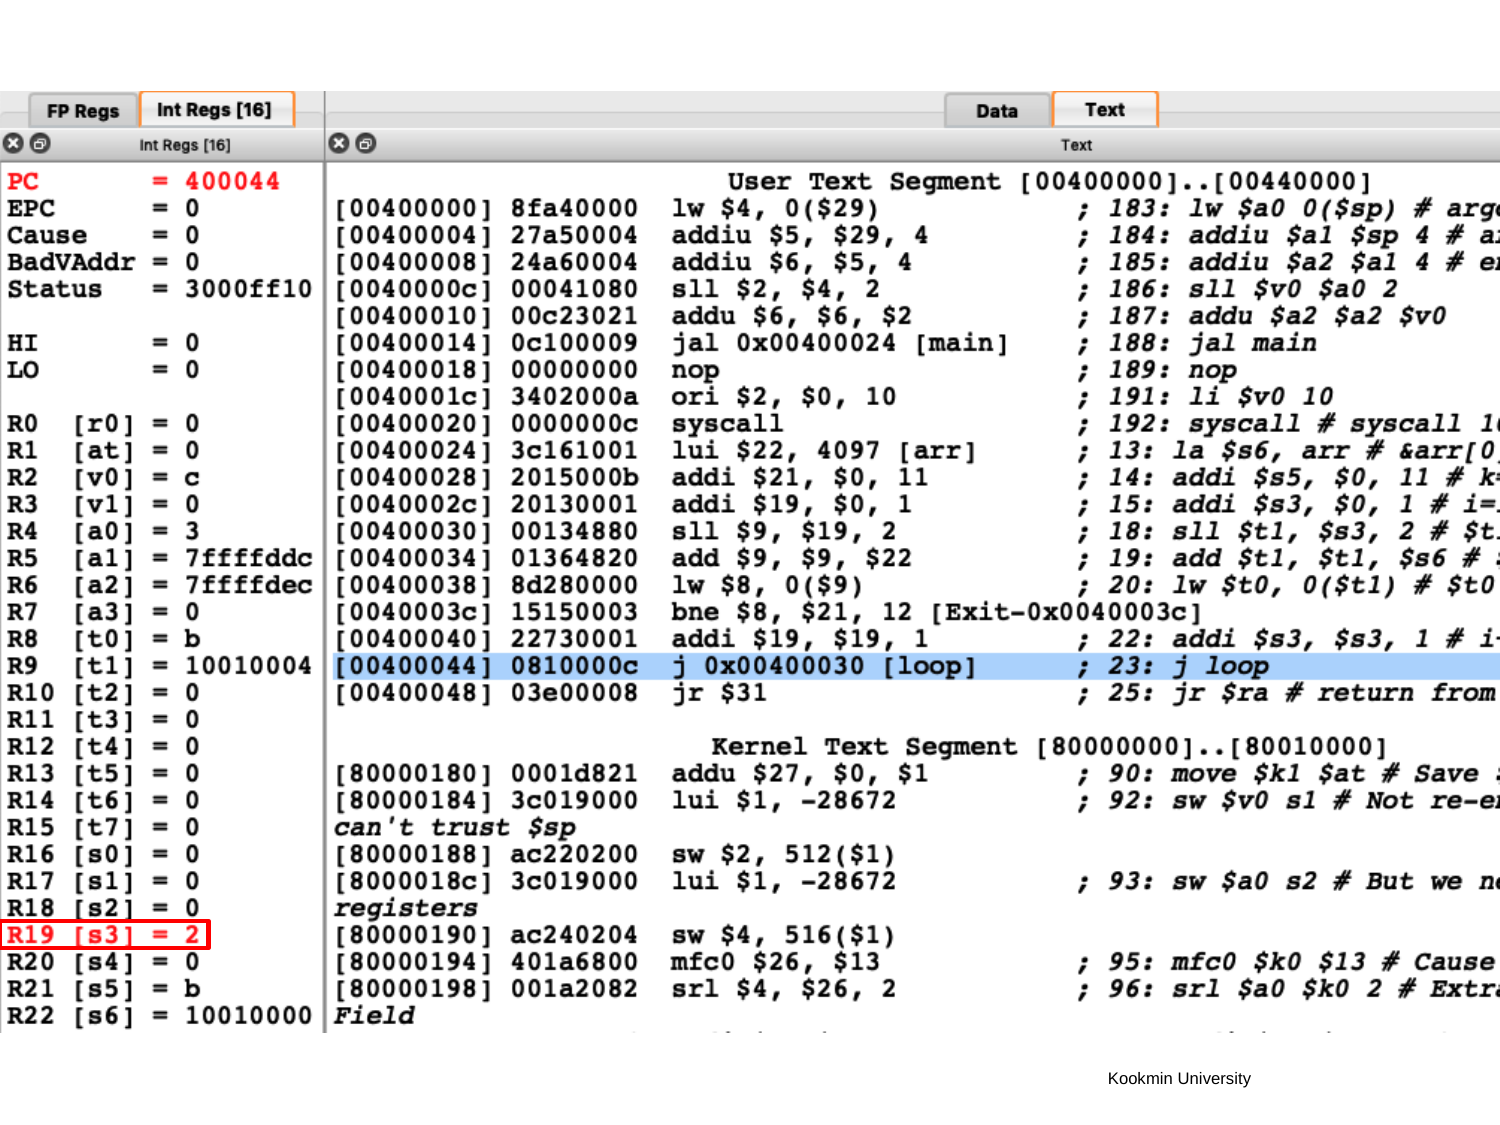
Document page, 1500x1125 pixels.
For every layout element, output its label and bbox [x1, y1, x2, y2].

picture [0, 91, 1500, 1034]
